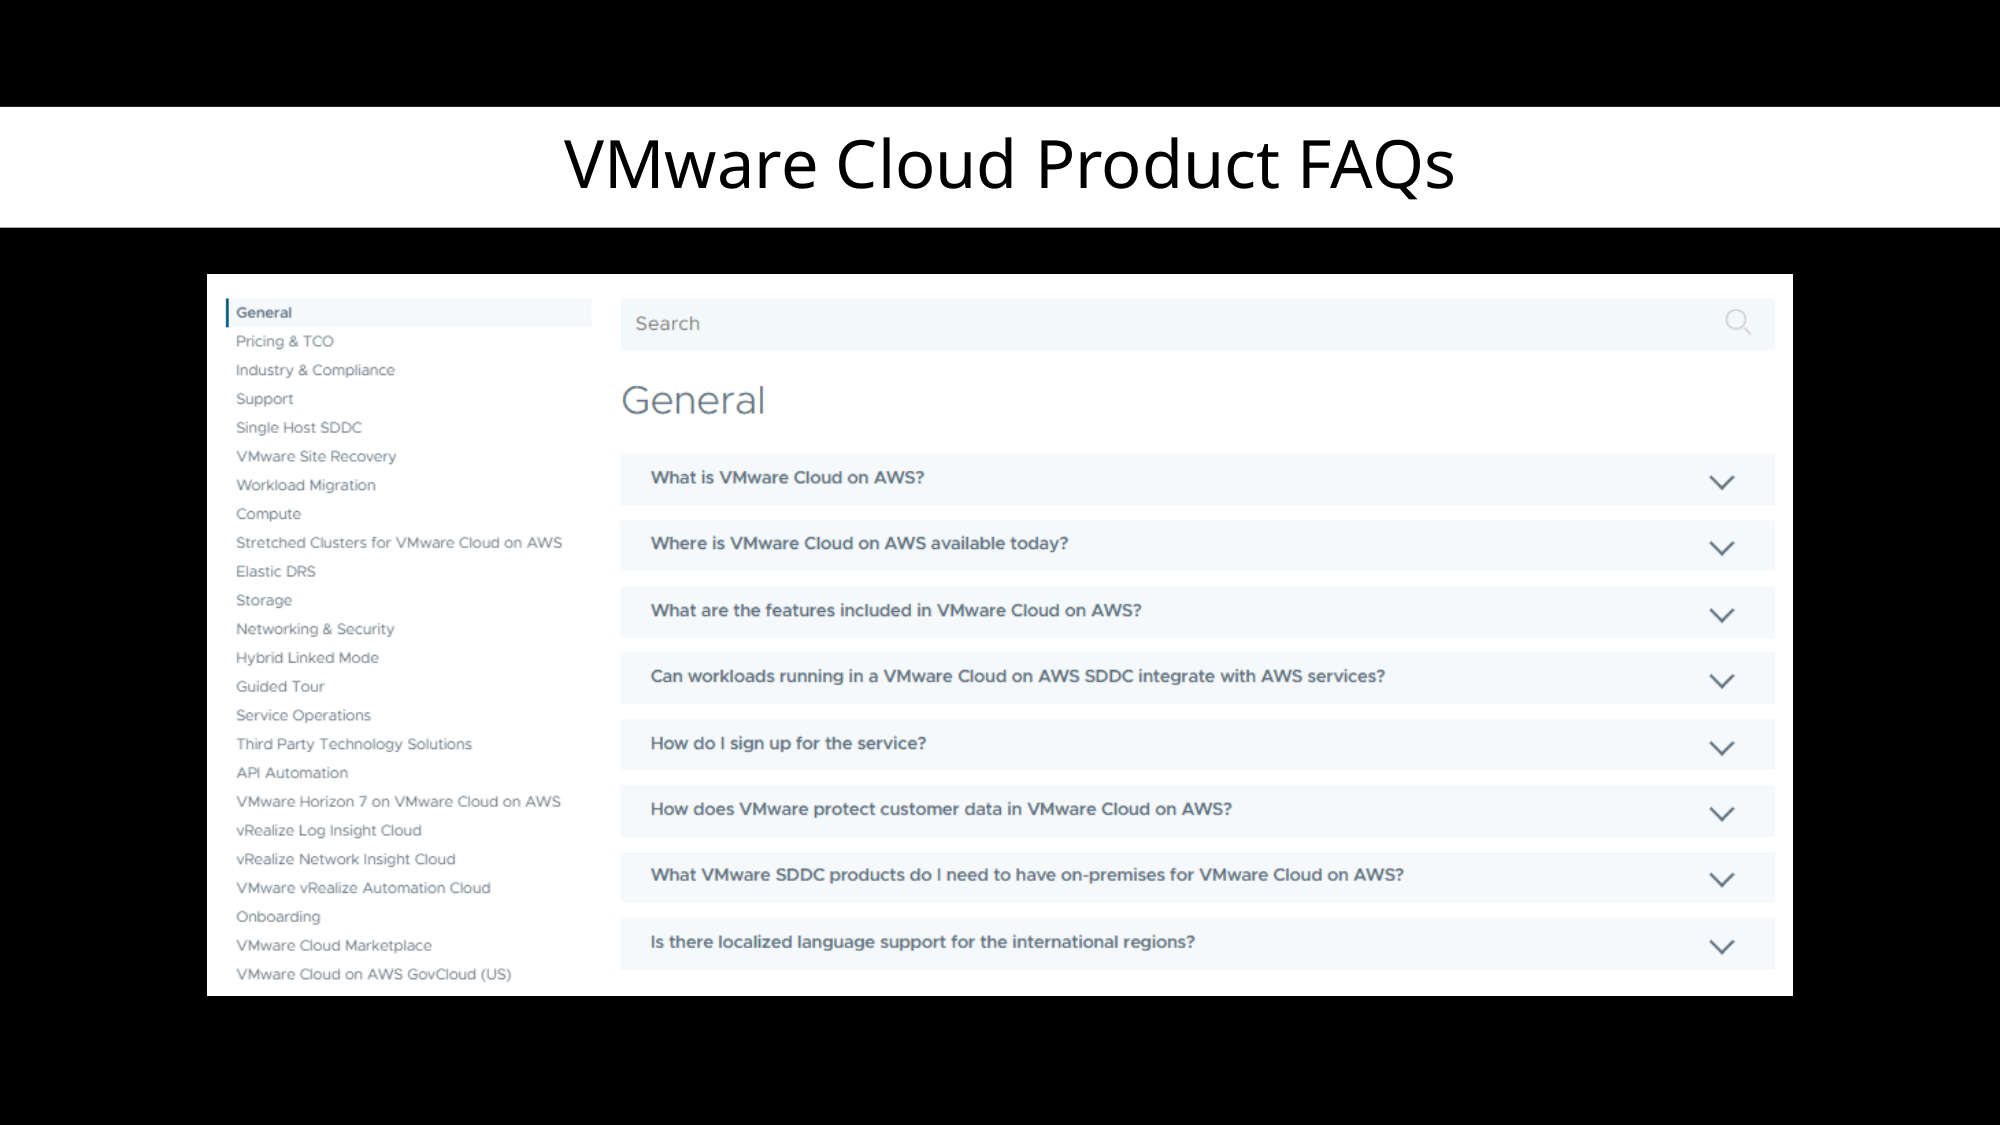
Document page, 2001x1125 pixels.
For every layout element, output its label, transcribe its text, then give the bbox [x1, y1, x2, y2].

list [207, 274, 1793, 996]
title VMware Cloud Product FAQs [91, 105, 1931, 228]
text_box [0, 106, 2000, 229]
